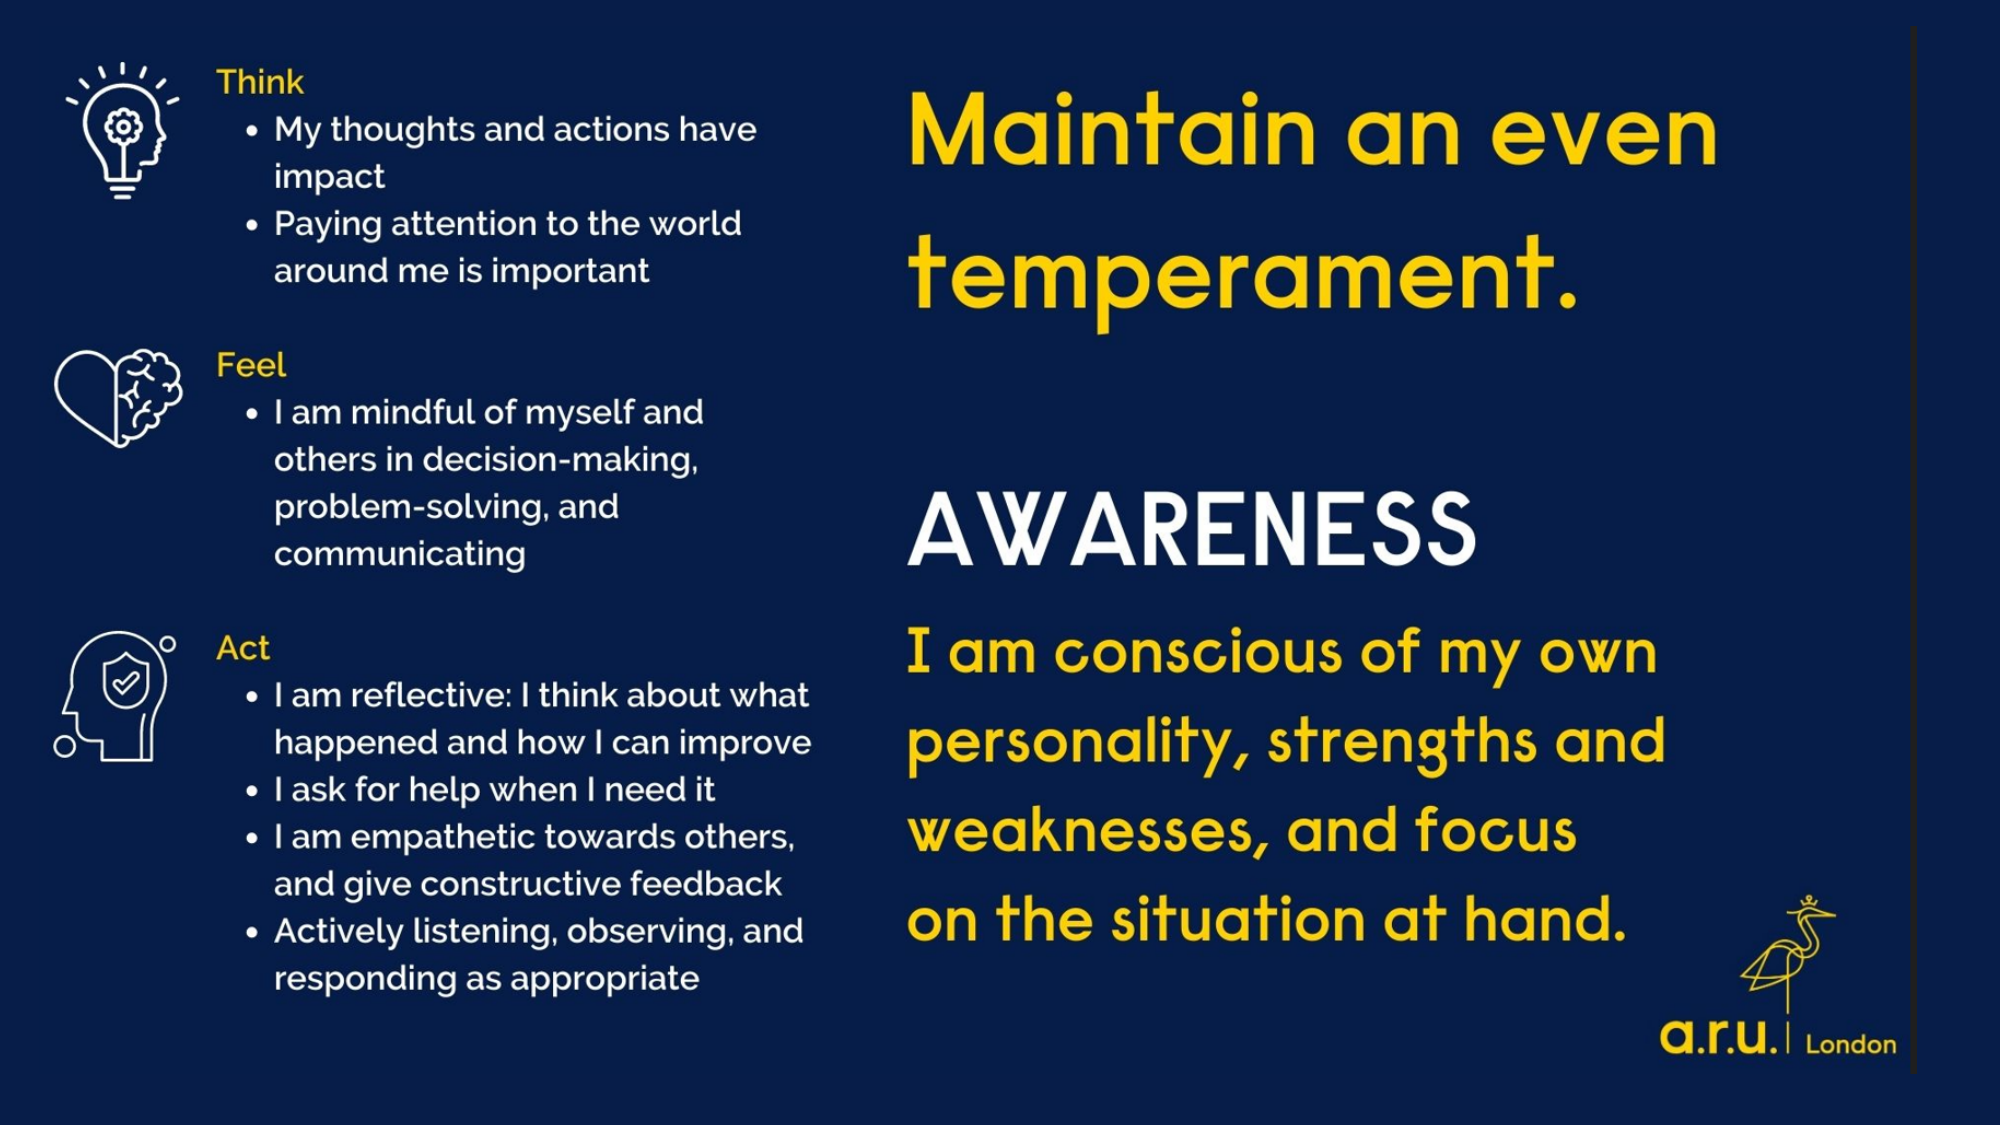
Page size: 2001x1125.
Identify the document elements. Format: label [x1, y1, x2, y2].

picture [39, 26, 1917, 1074]
